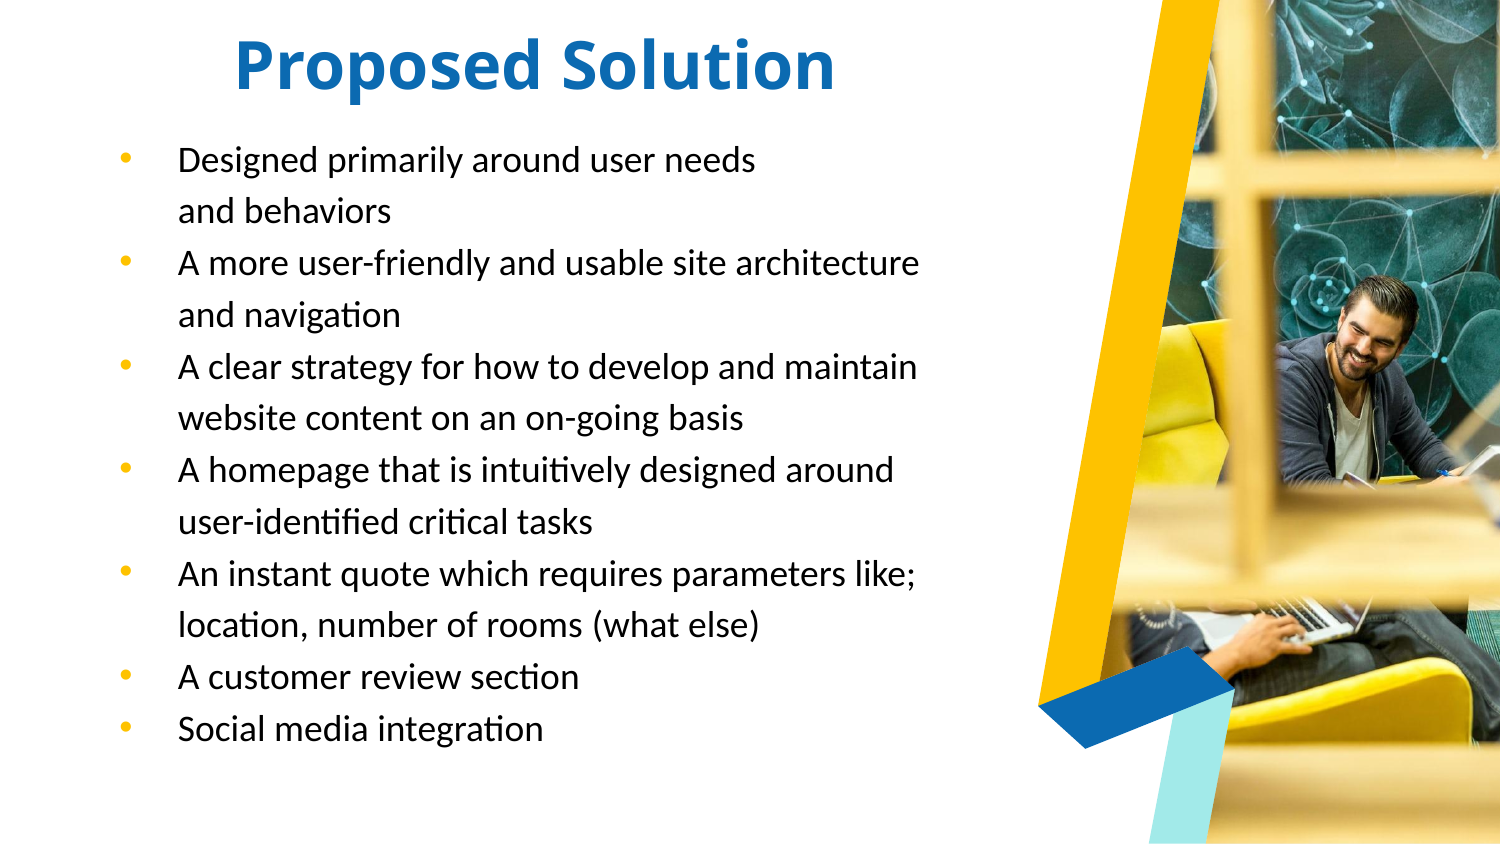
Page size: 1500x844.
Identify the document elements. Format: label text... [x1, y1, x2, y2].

picture [1099, 0, 1500, 844]
title Proposed Solution [102, 37, 969, 103]
list Designed primarily around user needs and behaviors A more user-friendly and usable site architecture and navigation A clear strategy for how to develop and maintain website content on an on-going basis A homepage that is intuitively designed around user-identified critical tasks An instant quote which requires parameters like; location, number of rooms (what else) A customer review section Social media integration [102, 127, 979, 657]
